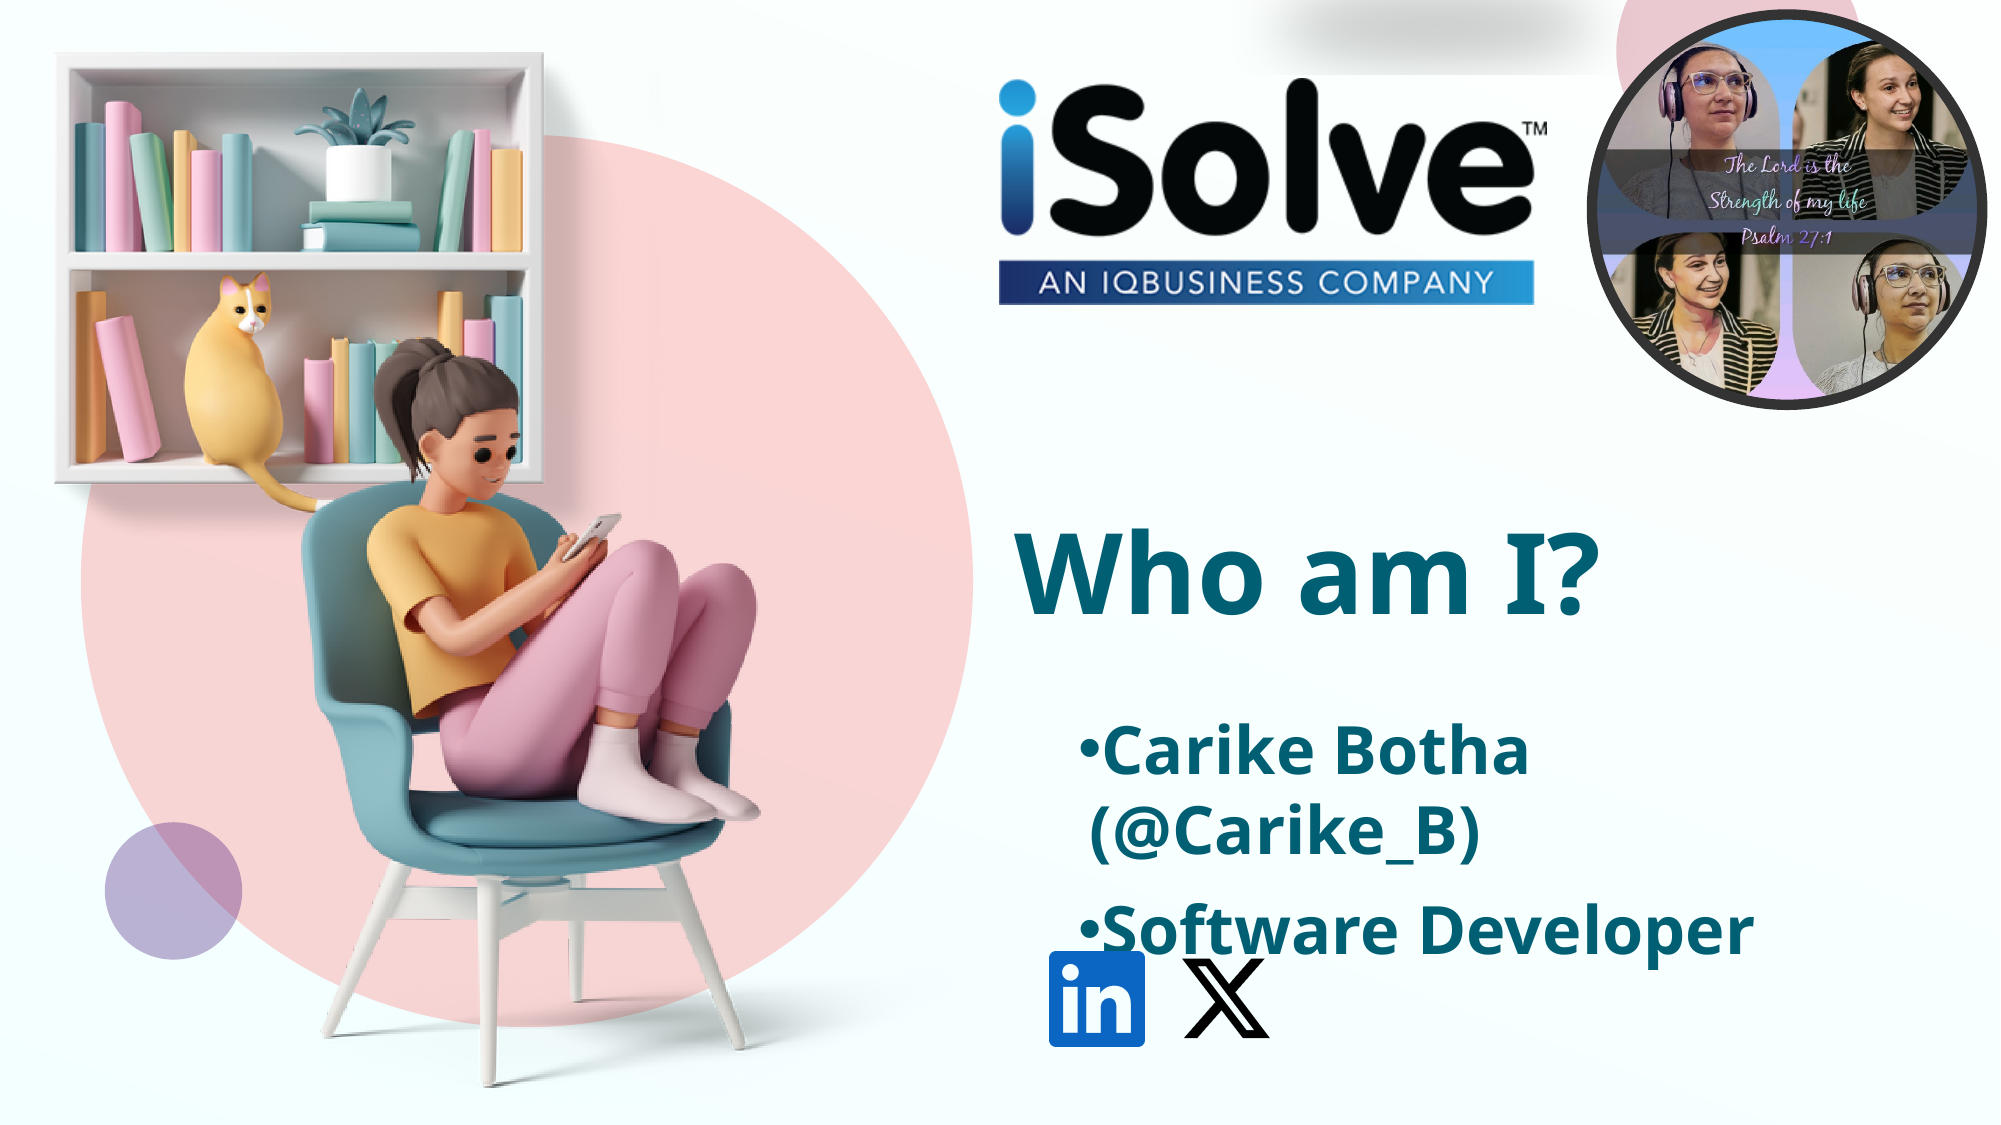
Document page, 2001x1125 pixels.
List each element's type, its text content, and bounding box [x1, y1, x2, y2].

picture [53, 52, 967, 1125]
picture [1178, 951, 1274, 1047]
picture [999, 78, 1547, 305]
picture [1049, 951, 1145, 1047]
picture [1591, 14, 1983, 405]
subtitle Carike Botha (@Carike_B) Software Developer [999, 700, 1906, 869]
title Who am I? [999, 494, 1767, 700]
